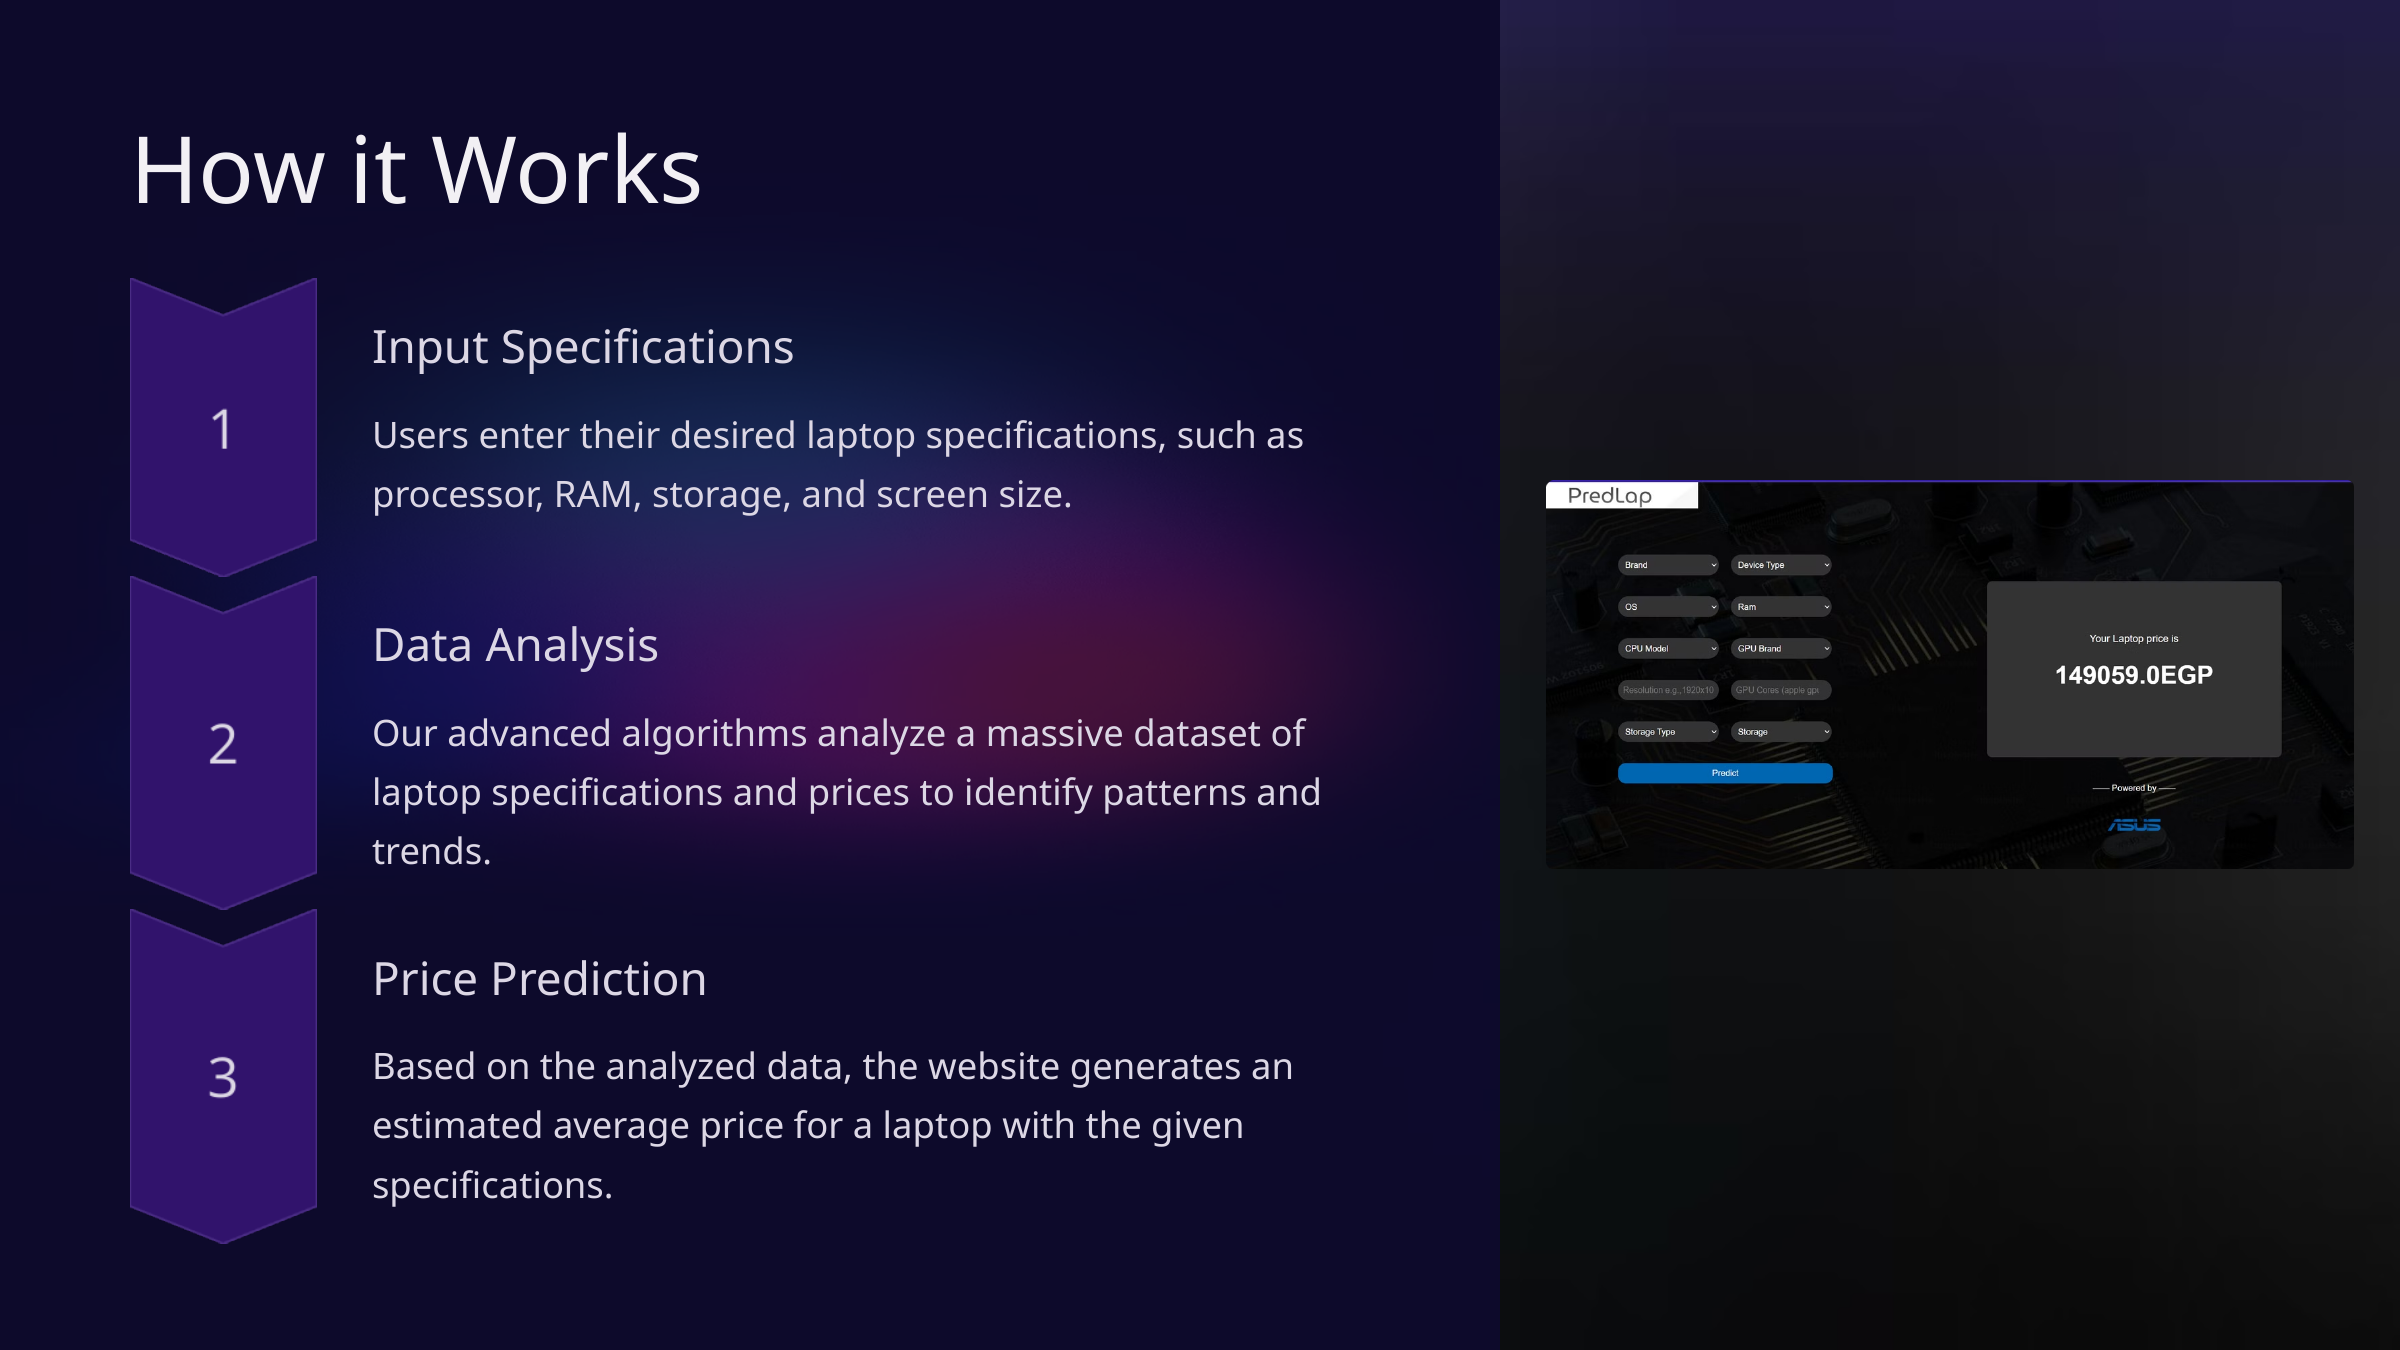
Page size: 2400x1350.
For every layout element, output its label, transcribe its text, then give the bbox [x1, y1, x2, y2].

picture [1499, 0, 2400, 1350]
text_box Input Specifications [371, 315, 838, 374]
text_box Price Prediction [371, 947, 838, 1006]
picture [130, 278, 317, 1244]
text_box Our advanced algorithms analyze a massive dataset of laptop specifications and prices to identify patterns and trends. [372, 694, 1370, 873]
text_box Data Analysis [371, 613, 838, 672]
text_box Users enter their desired laptop specifications, such as processor, RAM, storage, and screen size. [372, 396, 1370, 516]
text_box How it Works [130, 106, 1061, 223]
text_box Based on the analyzed data, the website generates an estimated average price for a laptop with the given specifications. [372, 1027, 1370, 1206]
